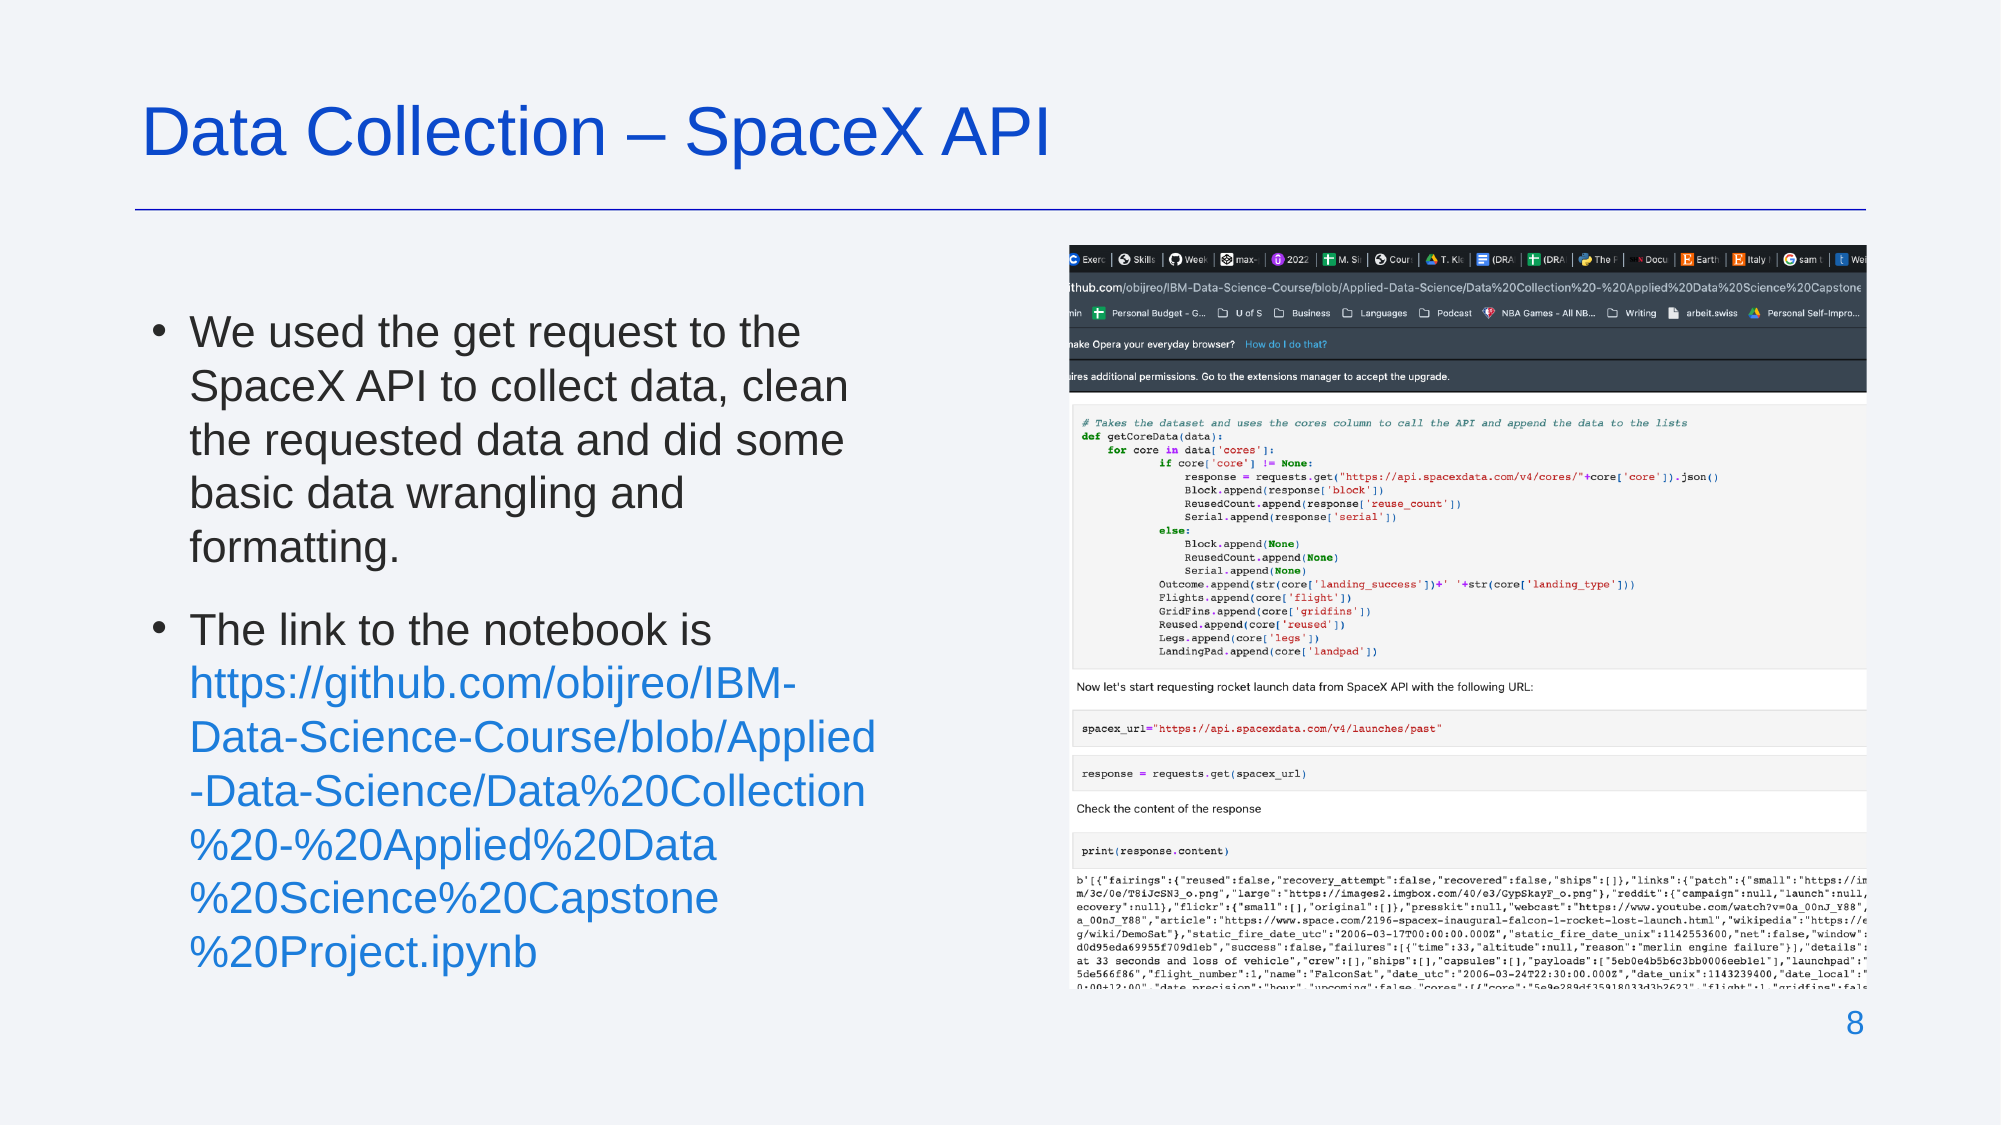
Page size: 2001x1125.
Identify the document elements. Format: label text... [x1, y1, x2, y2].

slide_number ‹#› [1429, 988, 1880, 1055]
picture [0, 0, 2001, 1125]
list We used the get request to the SpaceX API to collect data, clean the requested data and did some basic data wrangling and formatting. The link to the notebook is https://github.com/obijreo/IBM-Data-Science-Course/blob/Applied-Data-Science/Data%20Collection%20-%20Applied%20Data%20Science%20Capstone%20Project.ipynb [134, 295, 896, 989]
text_box Data Collection – SpaceX API [126, 88, 1852, 179]
